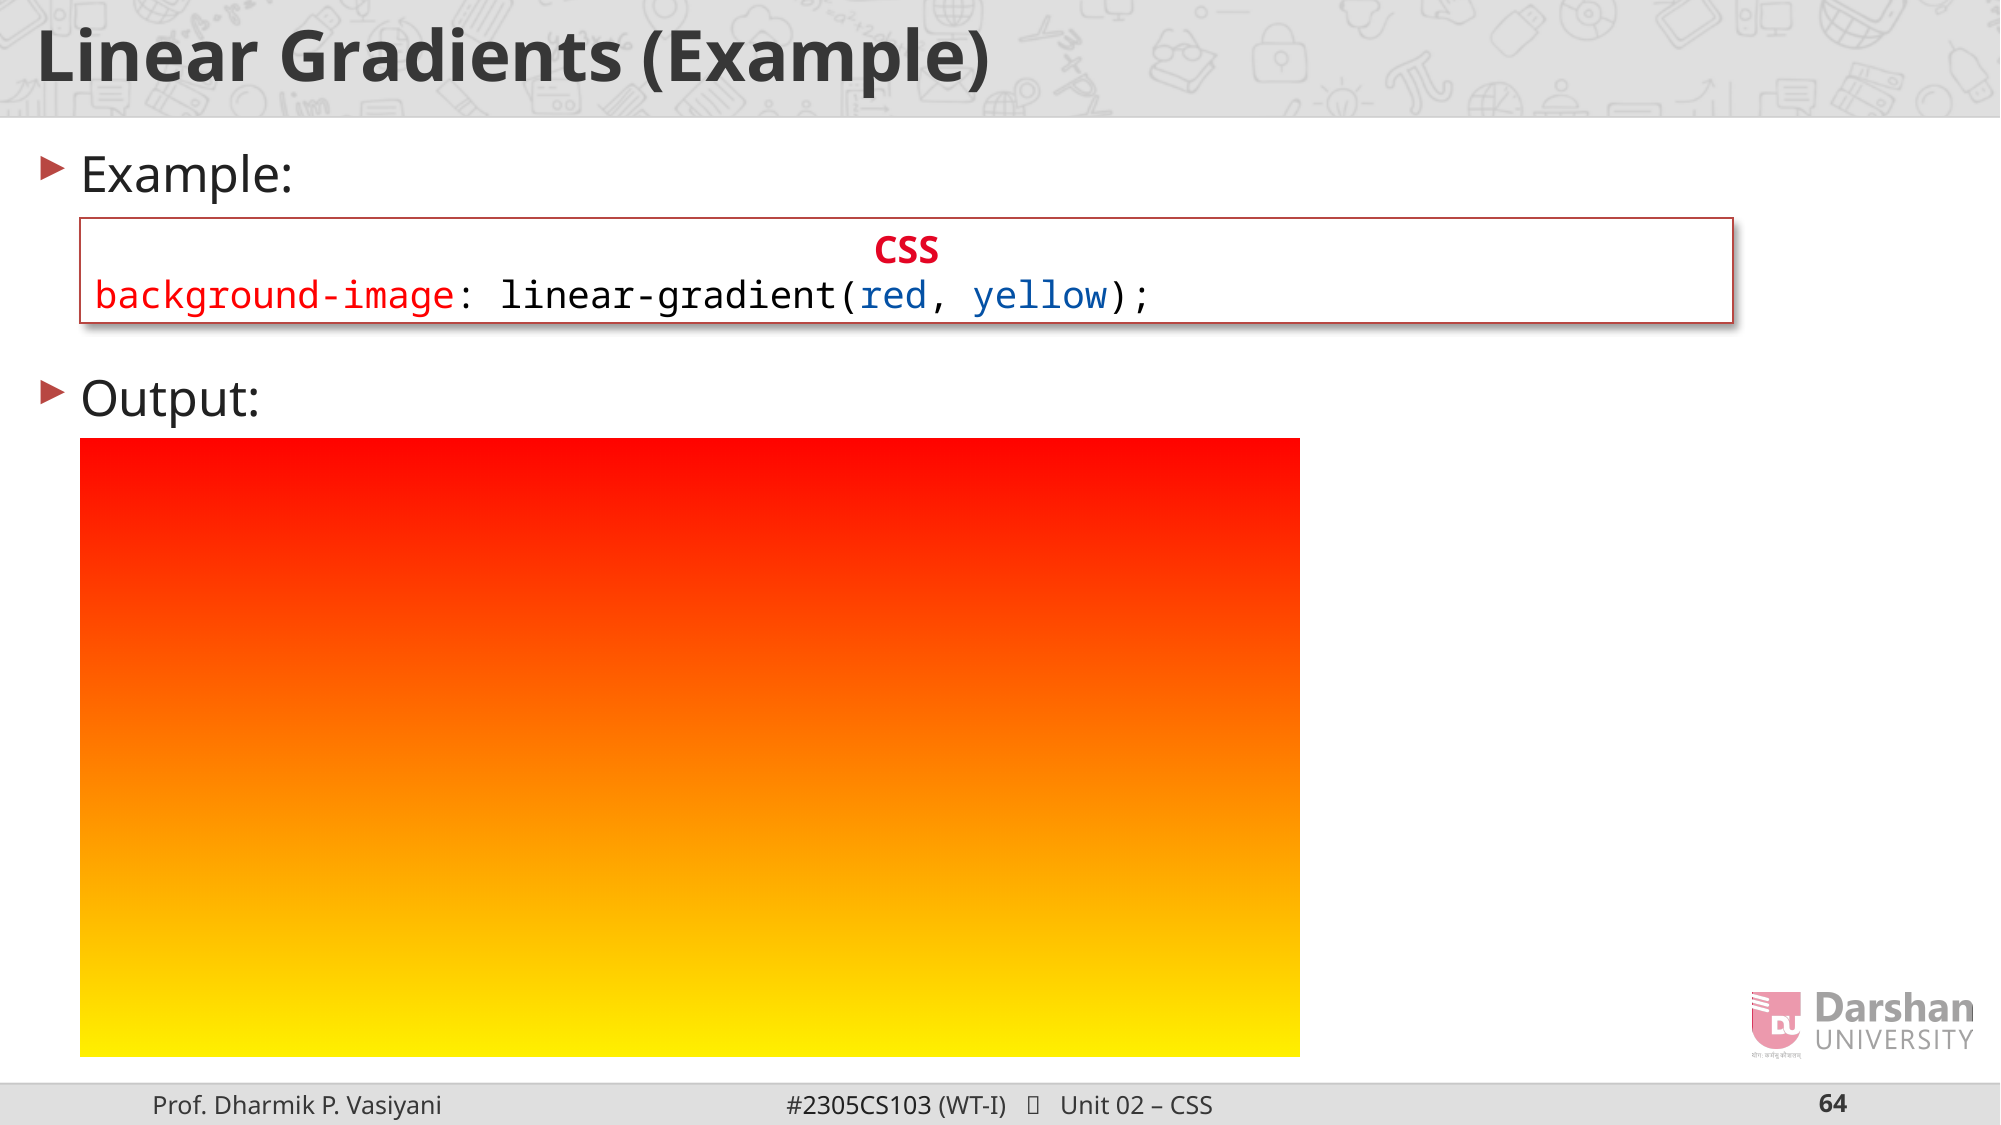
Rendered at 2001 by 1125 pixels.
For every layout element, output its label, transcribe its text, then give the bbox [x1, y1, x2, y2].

list Example: Output: [21, 141, 1979, 1059]
title Linear Gradients (Example) [0, 0, 2000, 117]
text_box CSS background-image: linear-gradient(red, yellow); [79, 217, 1734, 324]
picture [79, 438, 1300, 1057]
